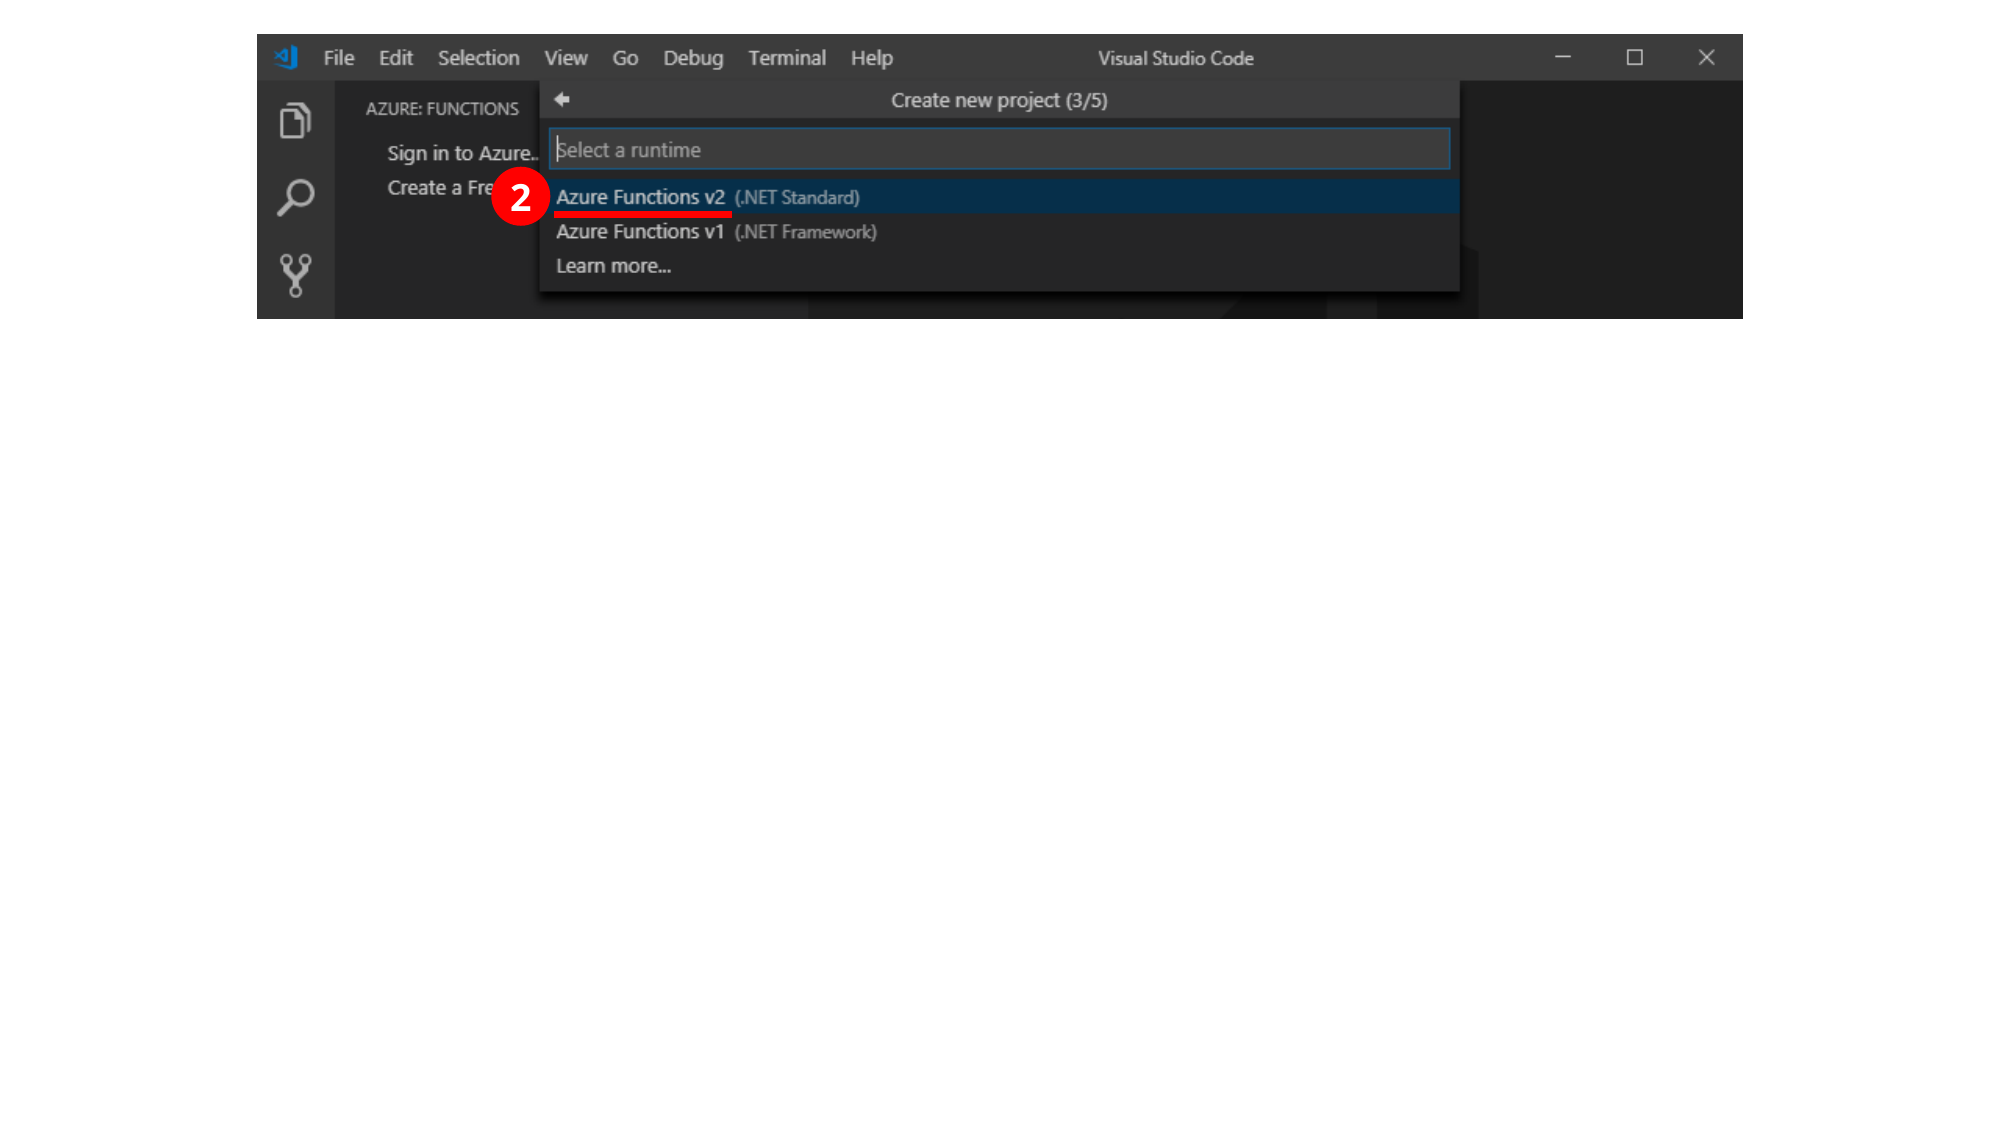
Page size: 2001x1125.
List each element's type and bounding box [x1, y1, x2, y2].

picture [256, 34, 1743, 319]
